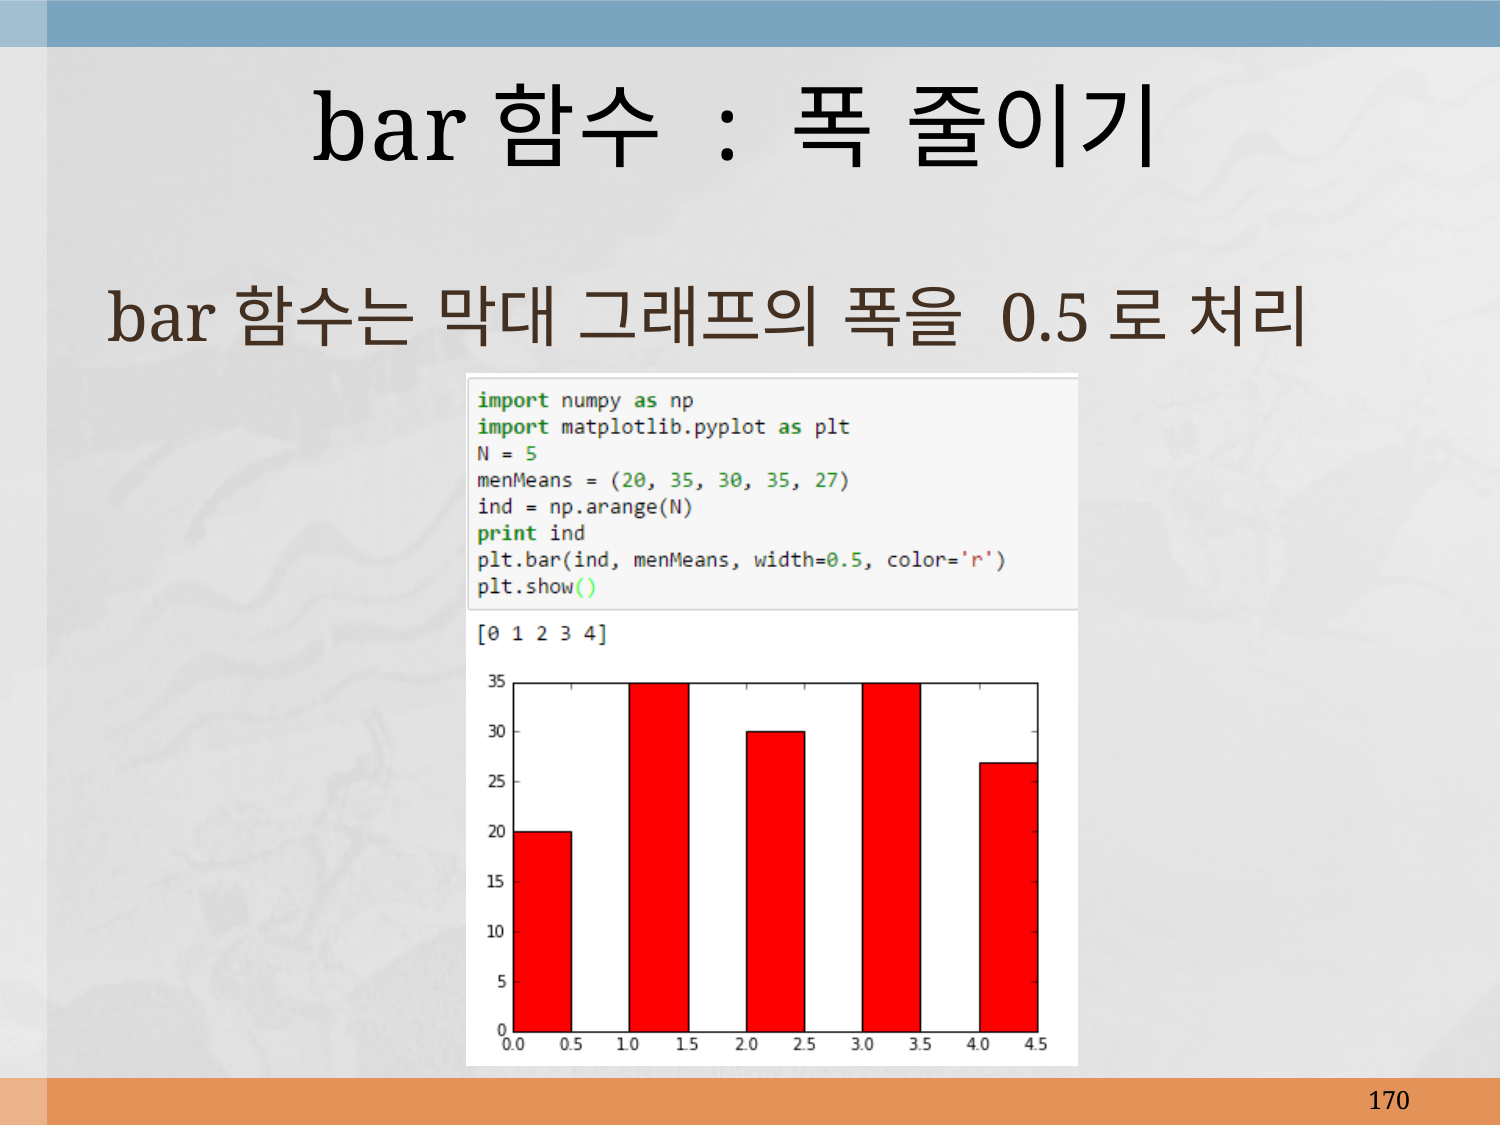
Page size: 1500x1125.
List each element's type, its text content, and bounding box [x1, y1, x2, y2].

title hist함수 : 내부에 그리기 [463, 370, 1081, 539]
list bar함수는 막대 그래프의 폭을 0.5로 처리 [75, 267, 1425, 539]
title bar함수 : 폭 줄이기 [49, 46, 1454, 202]
picture [466, 373, 1078, 1066]
slide_number 170 [1074, 1078, 1425, 1125]
